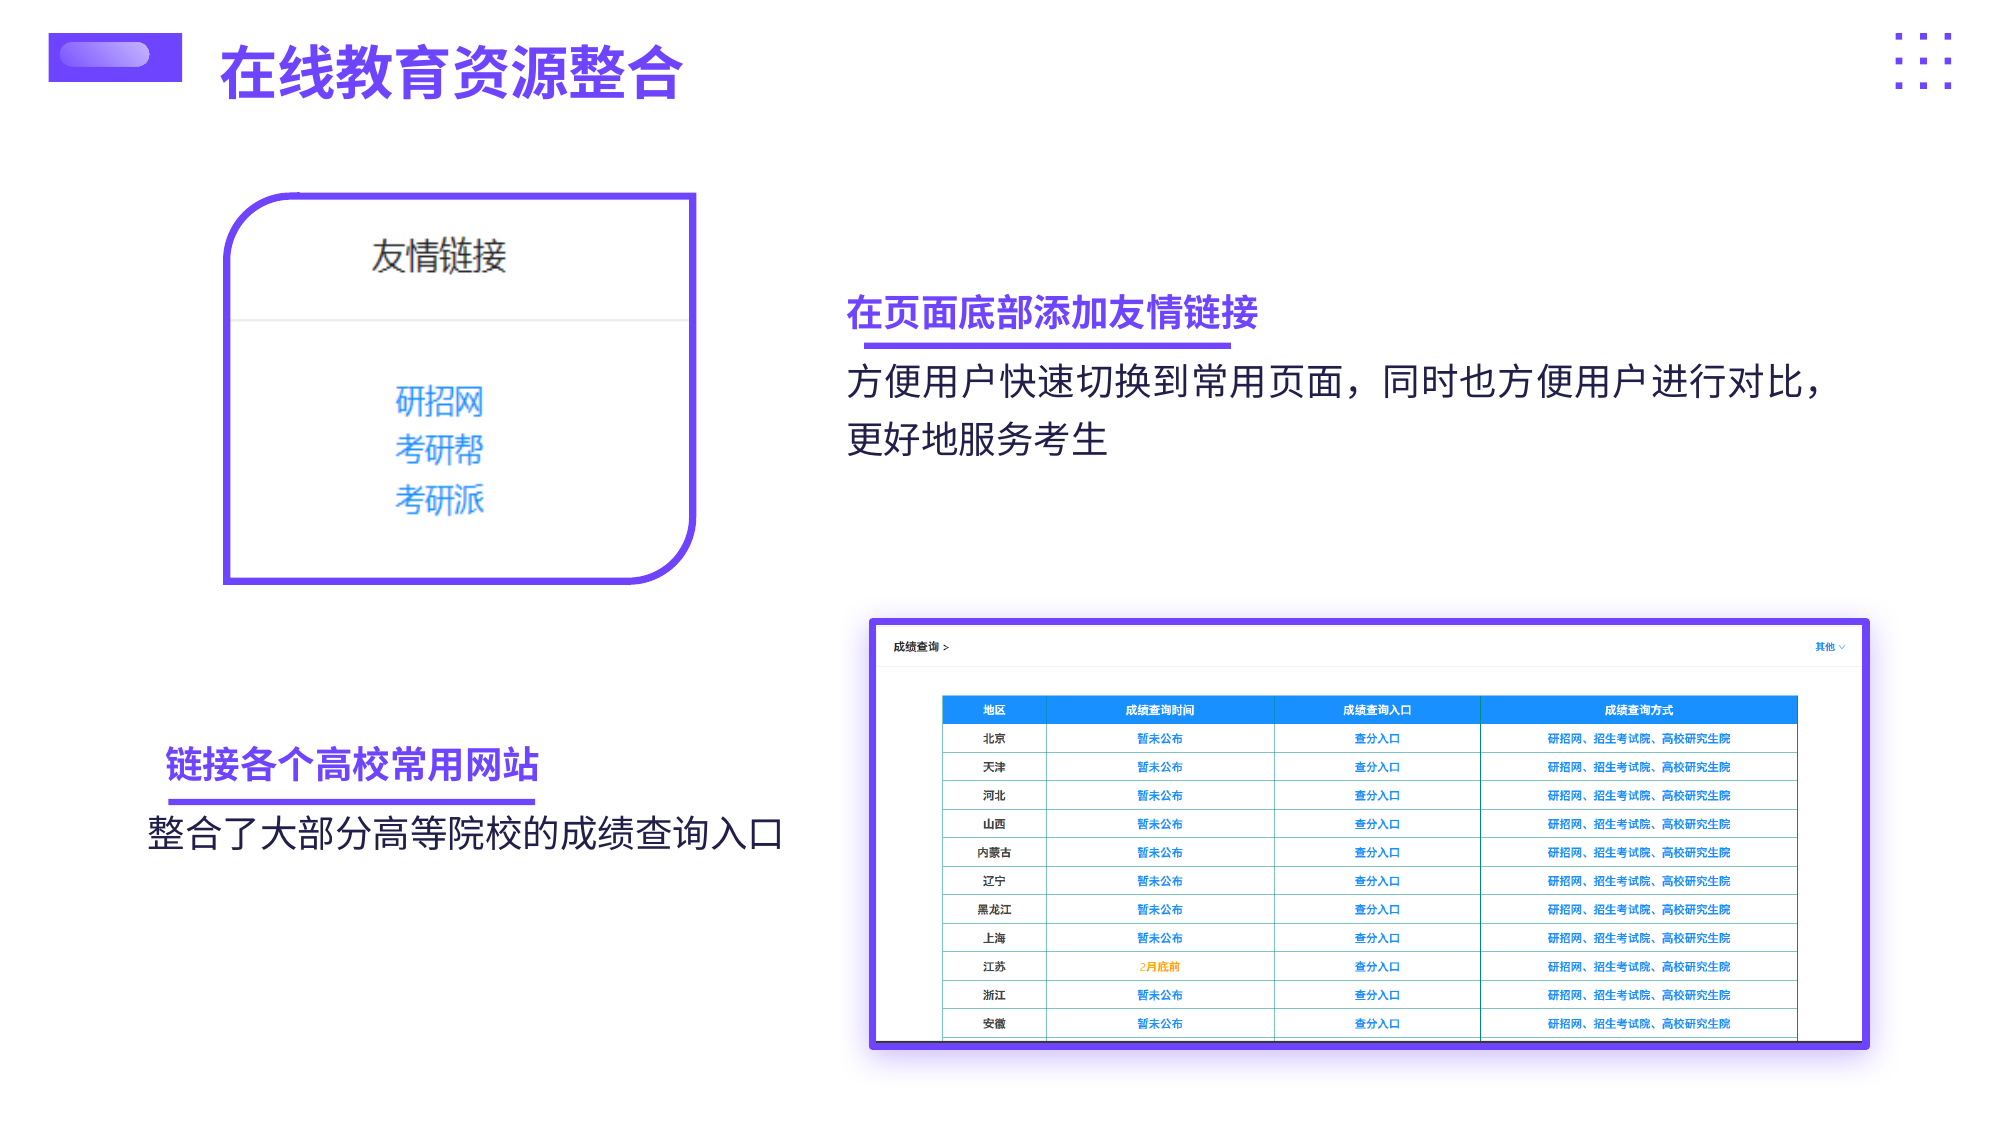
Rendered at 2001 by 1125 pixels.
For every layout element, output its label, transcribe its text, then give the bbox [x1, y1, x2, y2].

text_box 在线教育资源整合 [0, 0, 1049, 114]
picture [875, 624, 1863, 1044]
text_box [1895, 81, 1903, 90]
text_box [1944, 32, 1952, 41]
text_box [1919, 57, 1928, 65]
text_box [1895, 57, 1903, 65]
text_box [225, 194, 694, 583]
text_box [136, 722, 819, 907]
text_box [1919, 81, 1928, 90]
text_box [1944, 57, 1952, 65]
text_box [1919, 32, 1928, 41]
text_box [1944, 81, 1952, 90]
text_box [1895, 32, 1903, 41]
text_box 在页面底部添加友情链接 方便用户快速切换到常用页面，同时也方便用户进行对比，更好地服务考生 [835, 270, 1815, 527]
